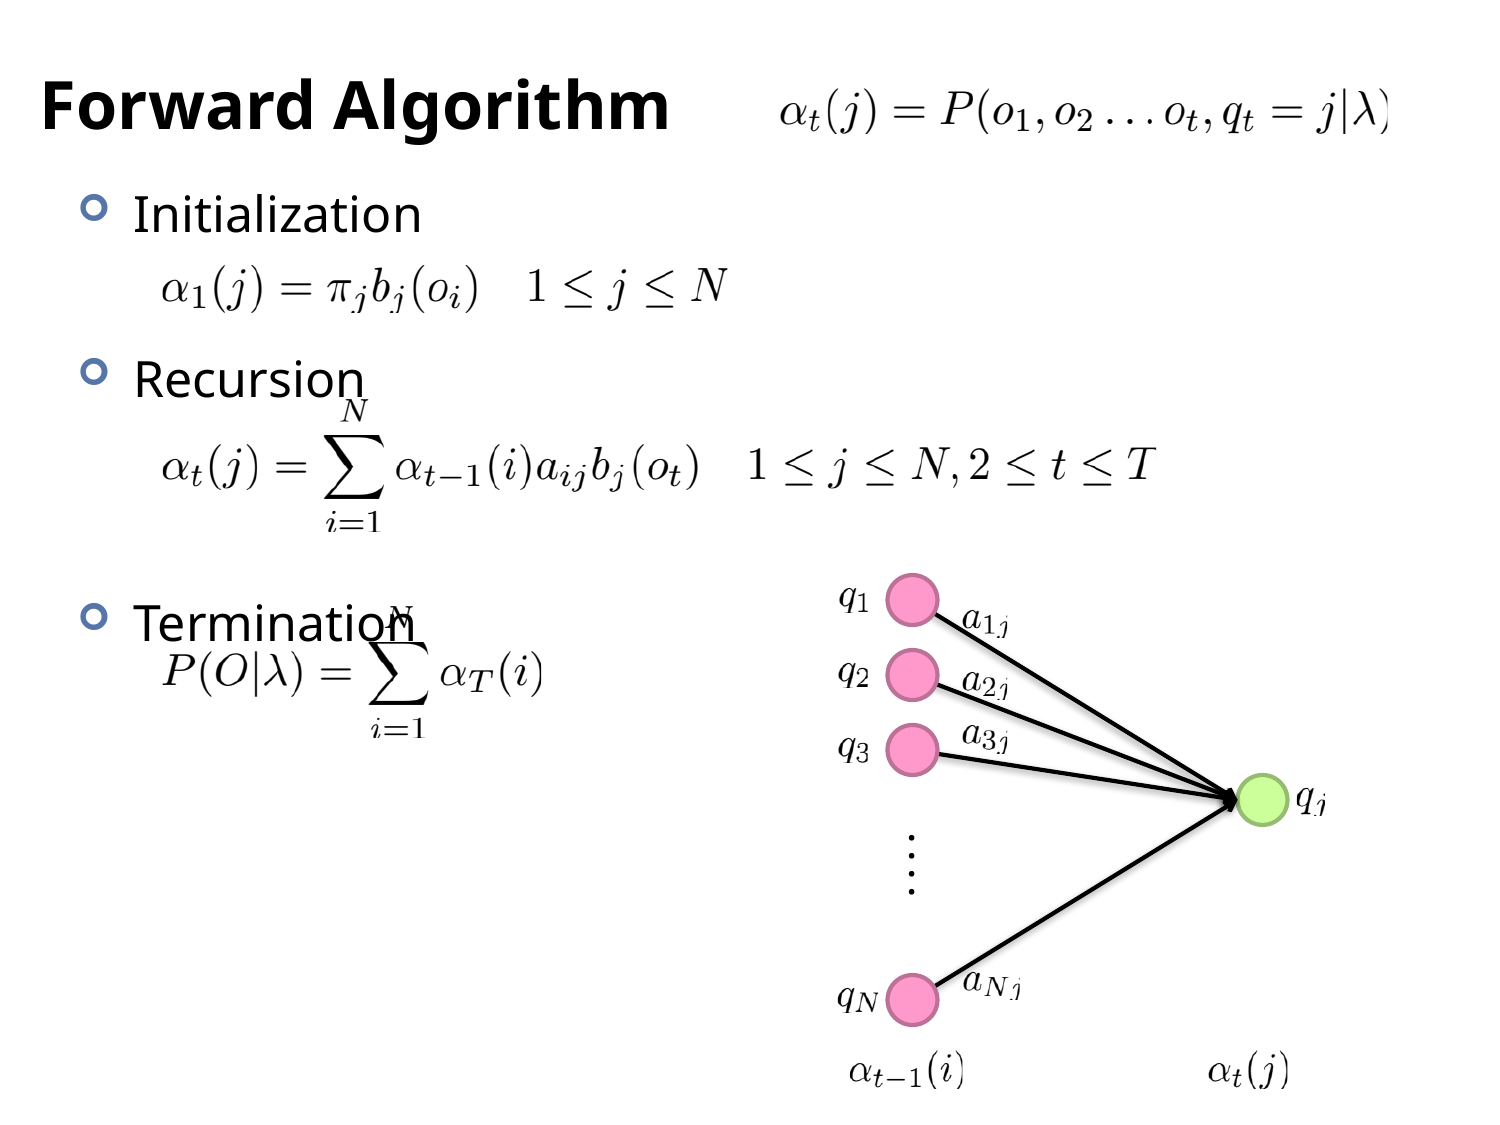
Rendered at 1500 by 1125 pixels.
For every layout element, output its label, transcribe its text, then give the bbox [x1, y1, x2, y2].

picture [779, 87, 1388, 134]
picture [162, 605, 542, 738]
title Forward Algorithm [24, 18, 1451, 188]
list Initialization Recursion Termination [62, 174, 1451, 1013]
picture [162, 399, 1157, 532]
picture [162, 264, 728, 313]
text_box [837, 574, 1326, 1089]
